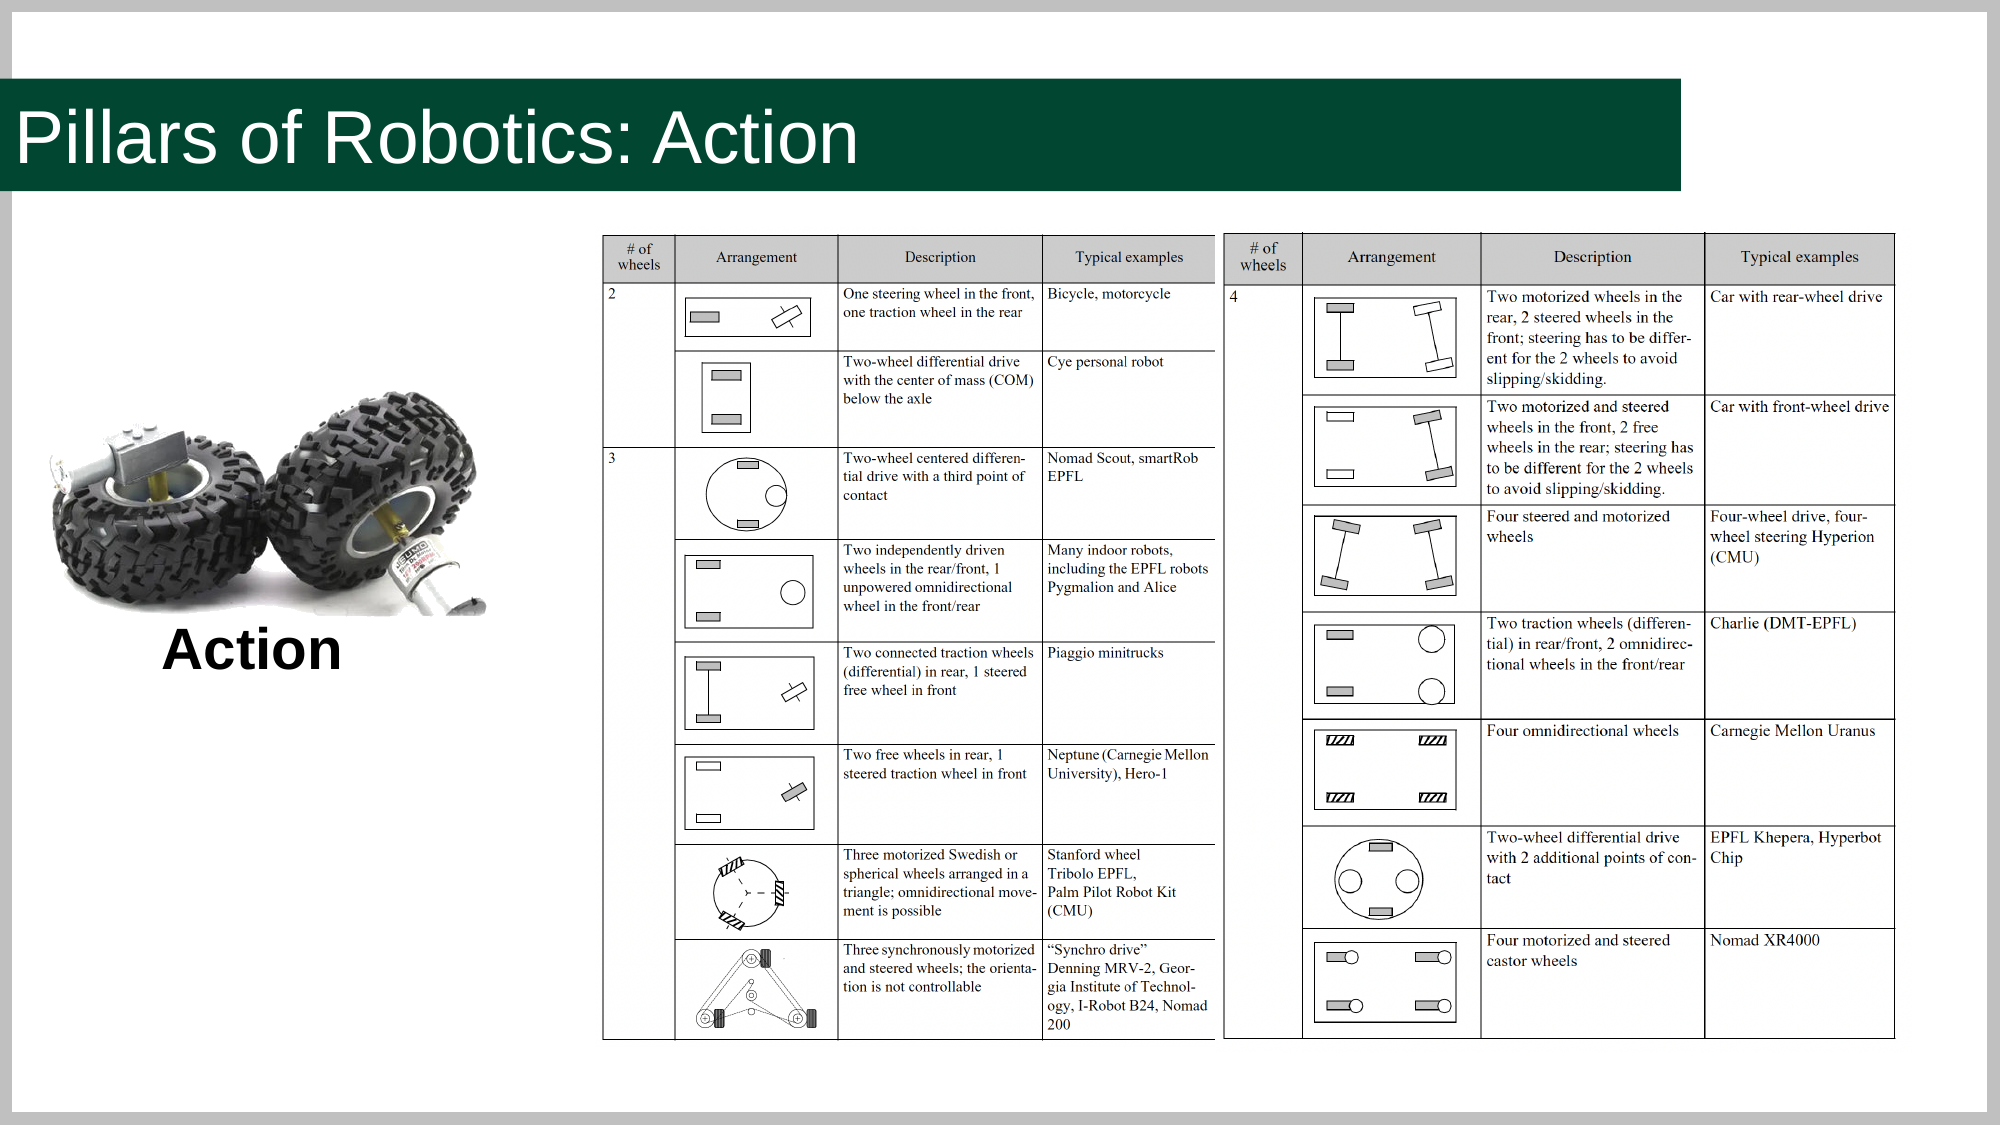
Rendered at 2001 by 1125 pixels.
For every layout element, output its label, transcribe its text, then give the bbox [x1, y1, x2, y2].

text_box [0, 78, 1681, 192]
text_box Pillars of Robotics: Action [0, 84, 1360, 184]
picture [595, 226, 1912, 1053]
text_box [0, 0, 2000, 1125]
picture [33, 258, 499, 725]
